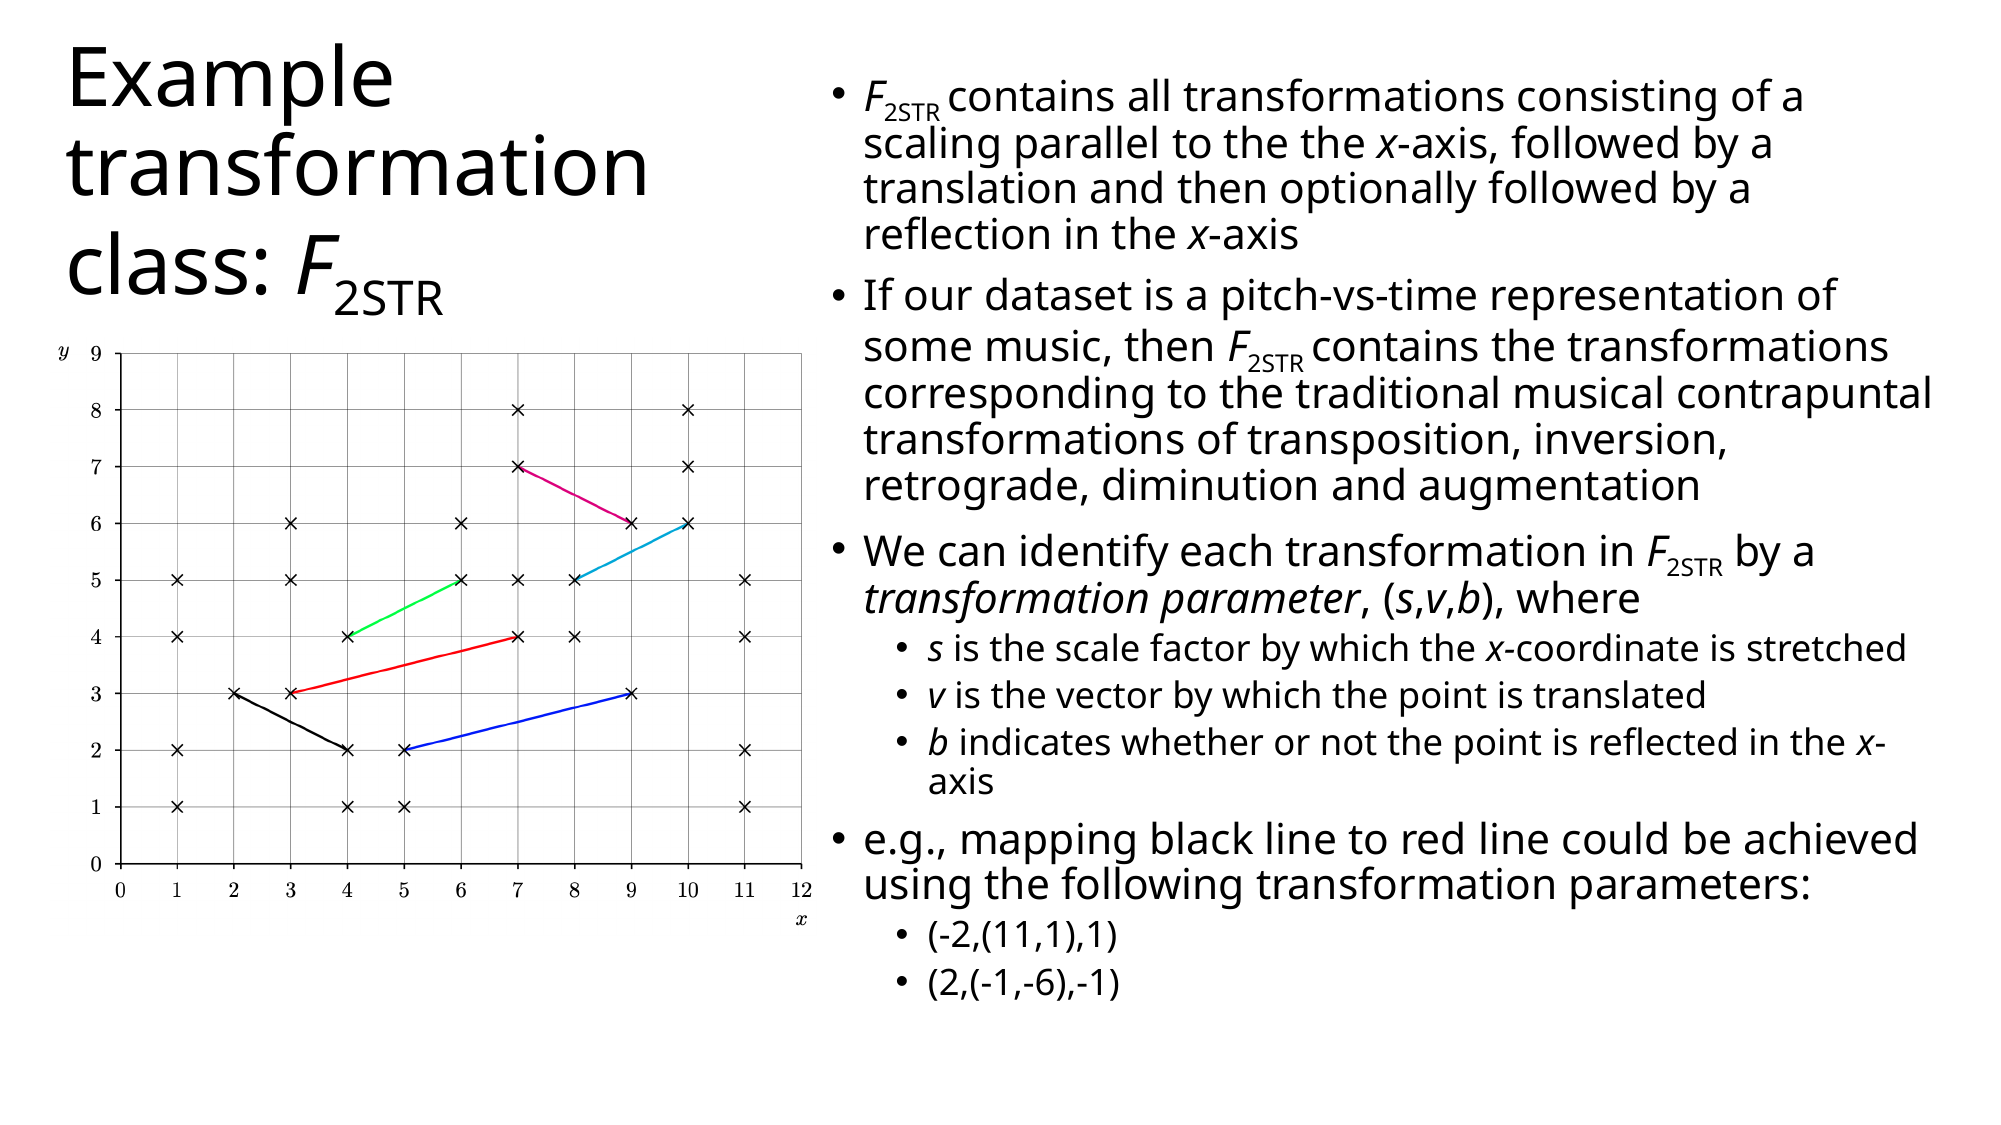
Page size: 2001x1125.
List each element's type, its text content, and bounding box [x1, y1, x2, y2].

title Example transformation class: F2STR [50, 27, 873, 323]
list F2STR contains all transformations consisting of a scaling parallel to the the x-axis, followed by a translation and then optionally followed by a reflection in the x-axis If our dataset is a pitch-vs-time representation of some music, then F2STR contains the transformations corresponding to the traditional musical contrapuntal transformations of transposition, inversion, retrograde, diminution and augmentation We can identify each transformation in F2STR by a transformation parameter, (s,v,b), where s is the scale factor by which the x-coordinate is stretched v is the vector by which the point is translated b indicates whether or not the point is reflected in the x-axis e.g., mapping black line to red line could be achieved using the following transformation parameters: (-2,(11,1),1) (2,(-1,-6),-1) [816, 62, 1950, 1099]
picture [50, 336, 817, 937]
